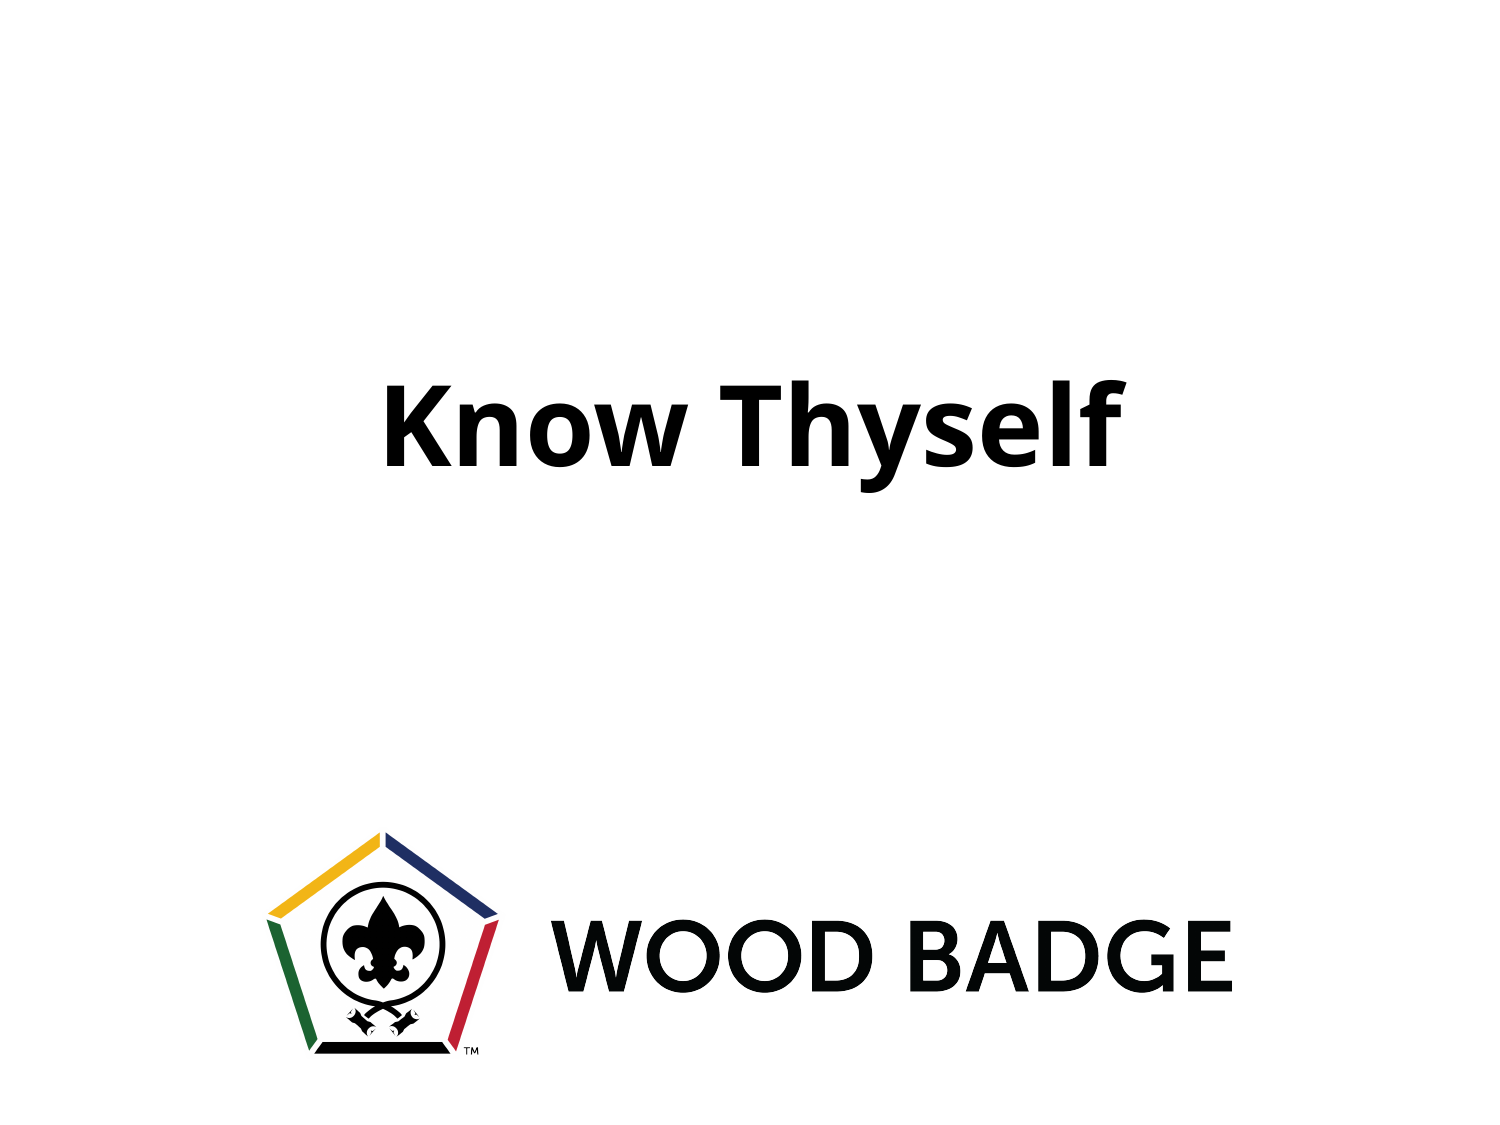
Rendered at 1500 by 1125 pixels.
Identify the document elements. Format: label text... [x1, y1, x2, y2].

title Know Thyself [93, 239, 1407, 603]
picture [262, 826, 1238, 1060]
